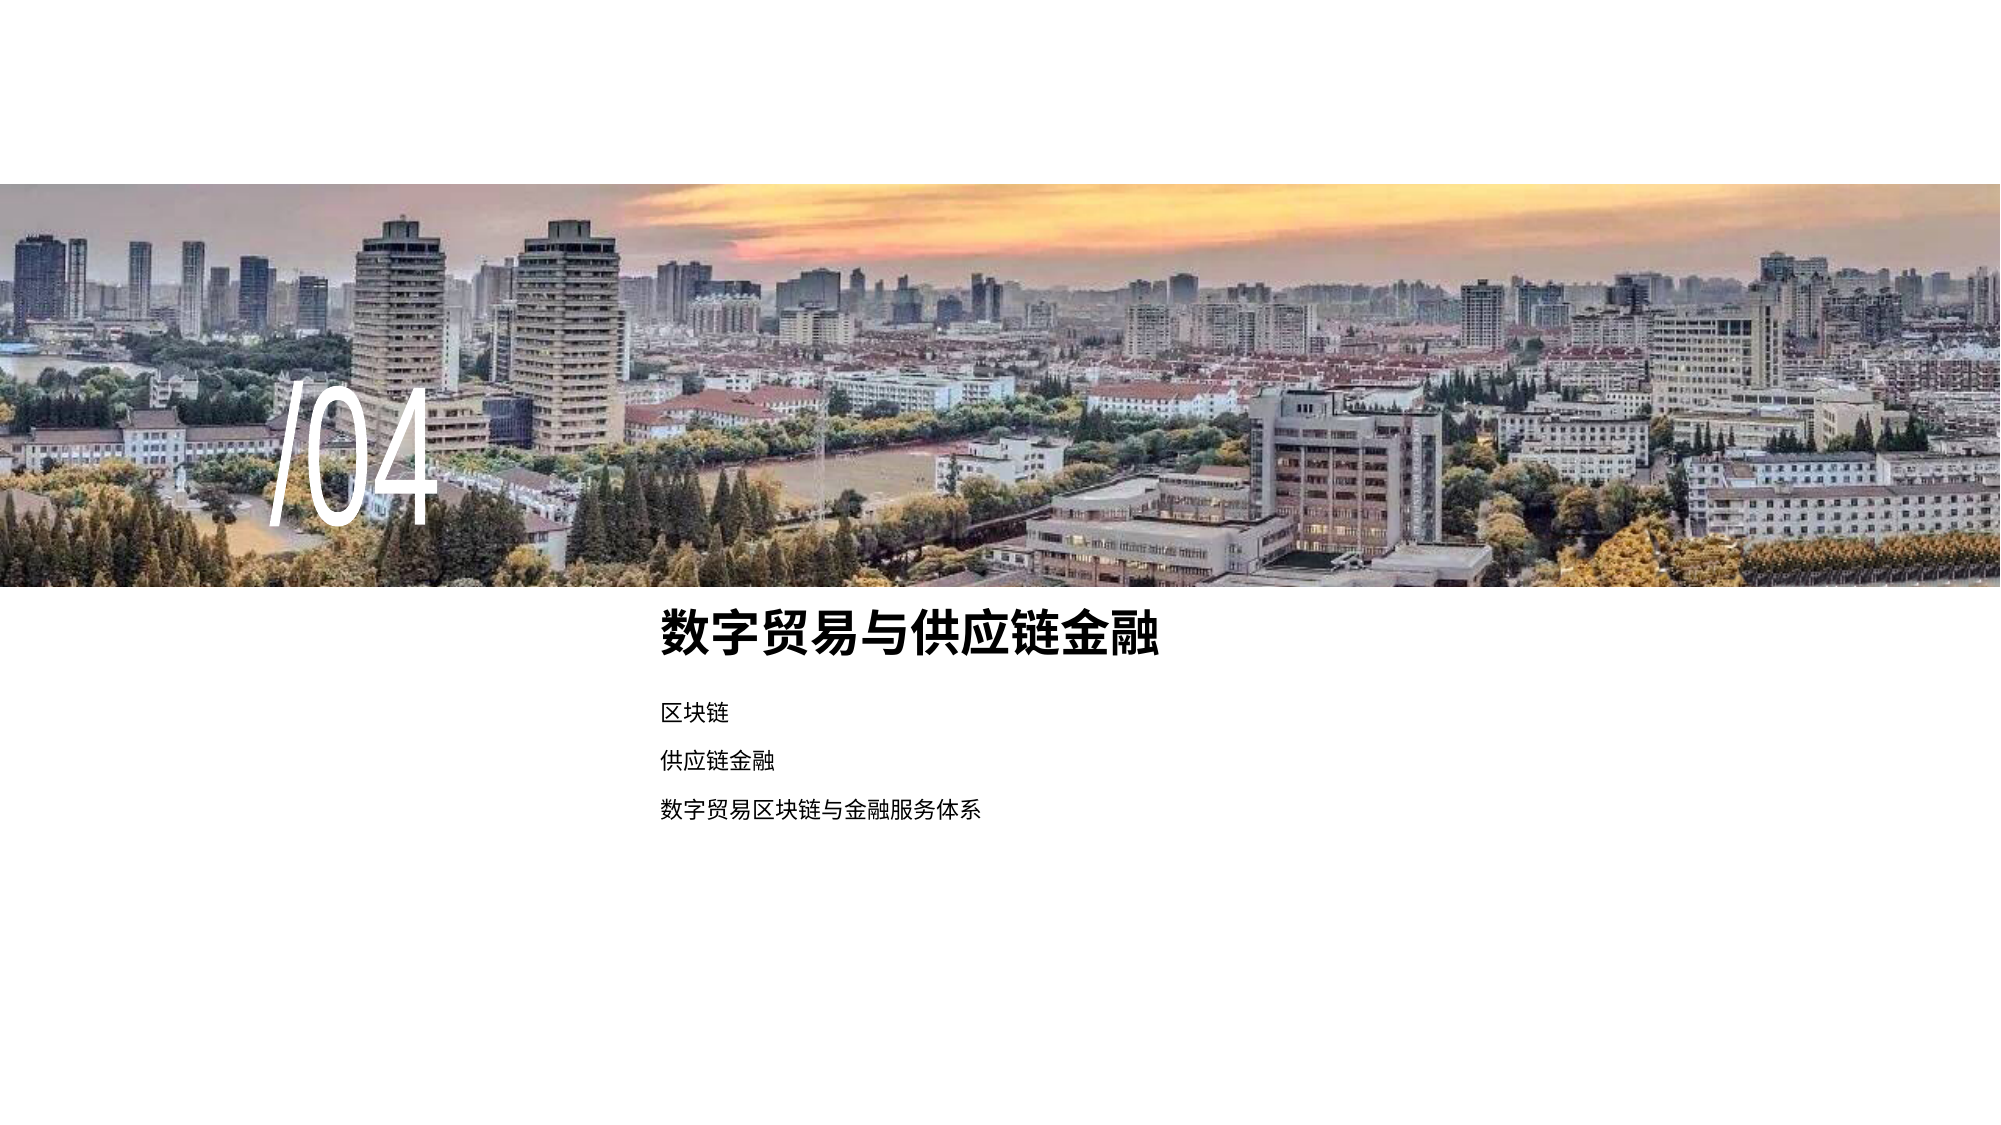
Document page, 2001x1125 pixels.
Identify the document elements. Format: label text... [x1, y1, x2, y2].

title 数字贸易与供应链金融 [645, 587, 1890, 670]
list 区块链 供应链金融 数字贸易区块链与金融服务体系 [645, 691, 1890, 858]
picture [0, 184, 2000, 587]
